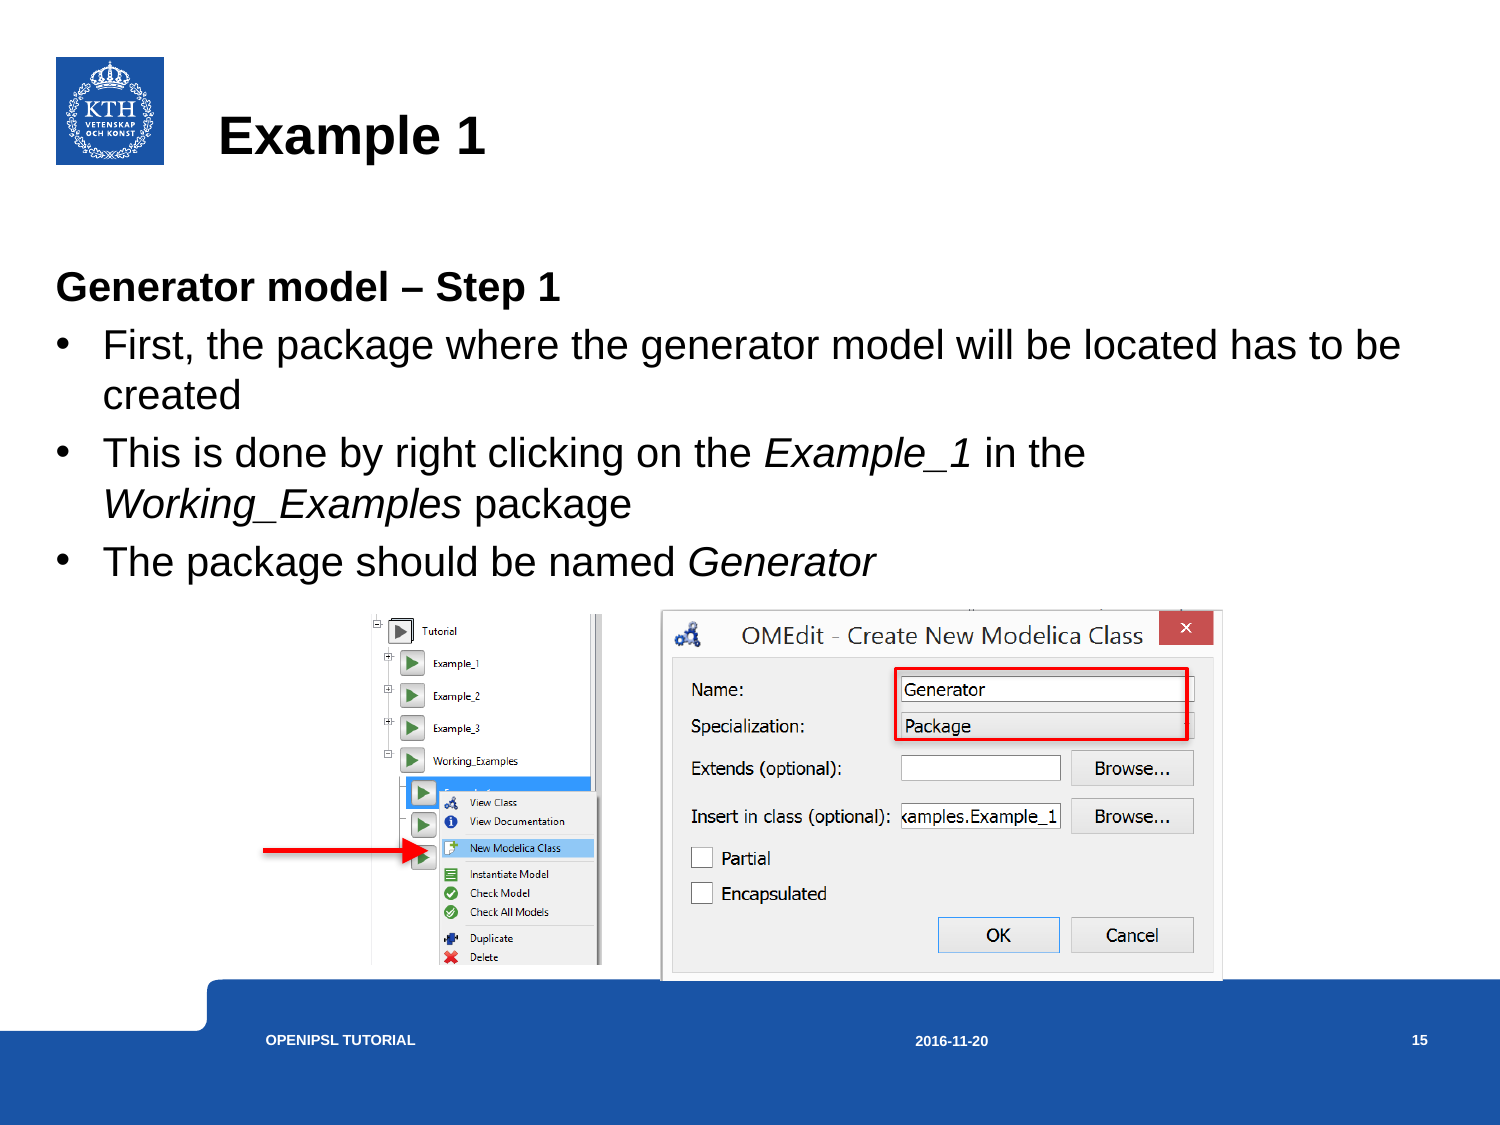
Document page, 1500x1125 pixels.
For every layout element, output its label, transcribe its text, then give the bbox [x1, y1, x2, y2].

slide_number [915, 1031, 1266, 1092]
footer OpenIPSL Tutorial [265, 1030, 741, 1091]
slide_number 15 [1340, 1030, 1428, 1091]
title Example 1 [218, 55, 1447, 166]
list Generator model – Step 1 First, the package where the generator model will be located has to be created This is done by right clicking on the Example_1 in the Working_Examples package The package should be named Generator [55, 259, 1447, 929]
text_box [262, 609, 1223, 981]
